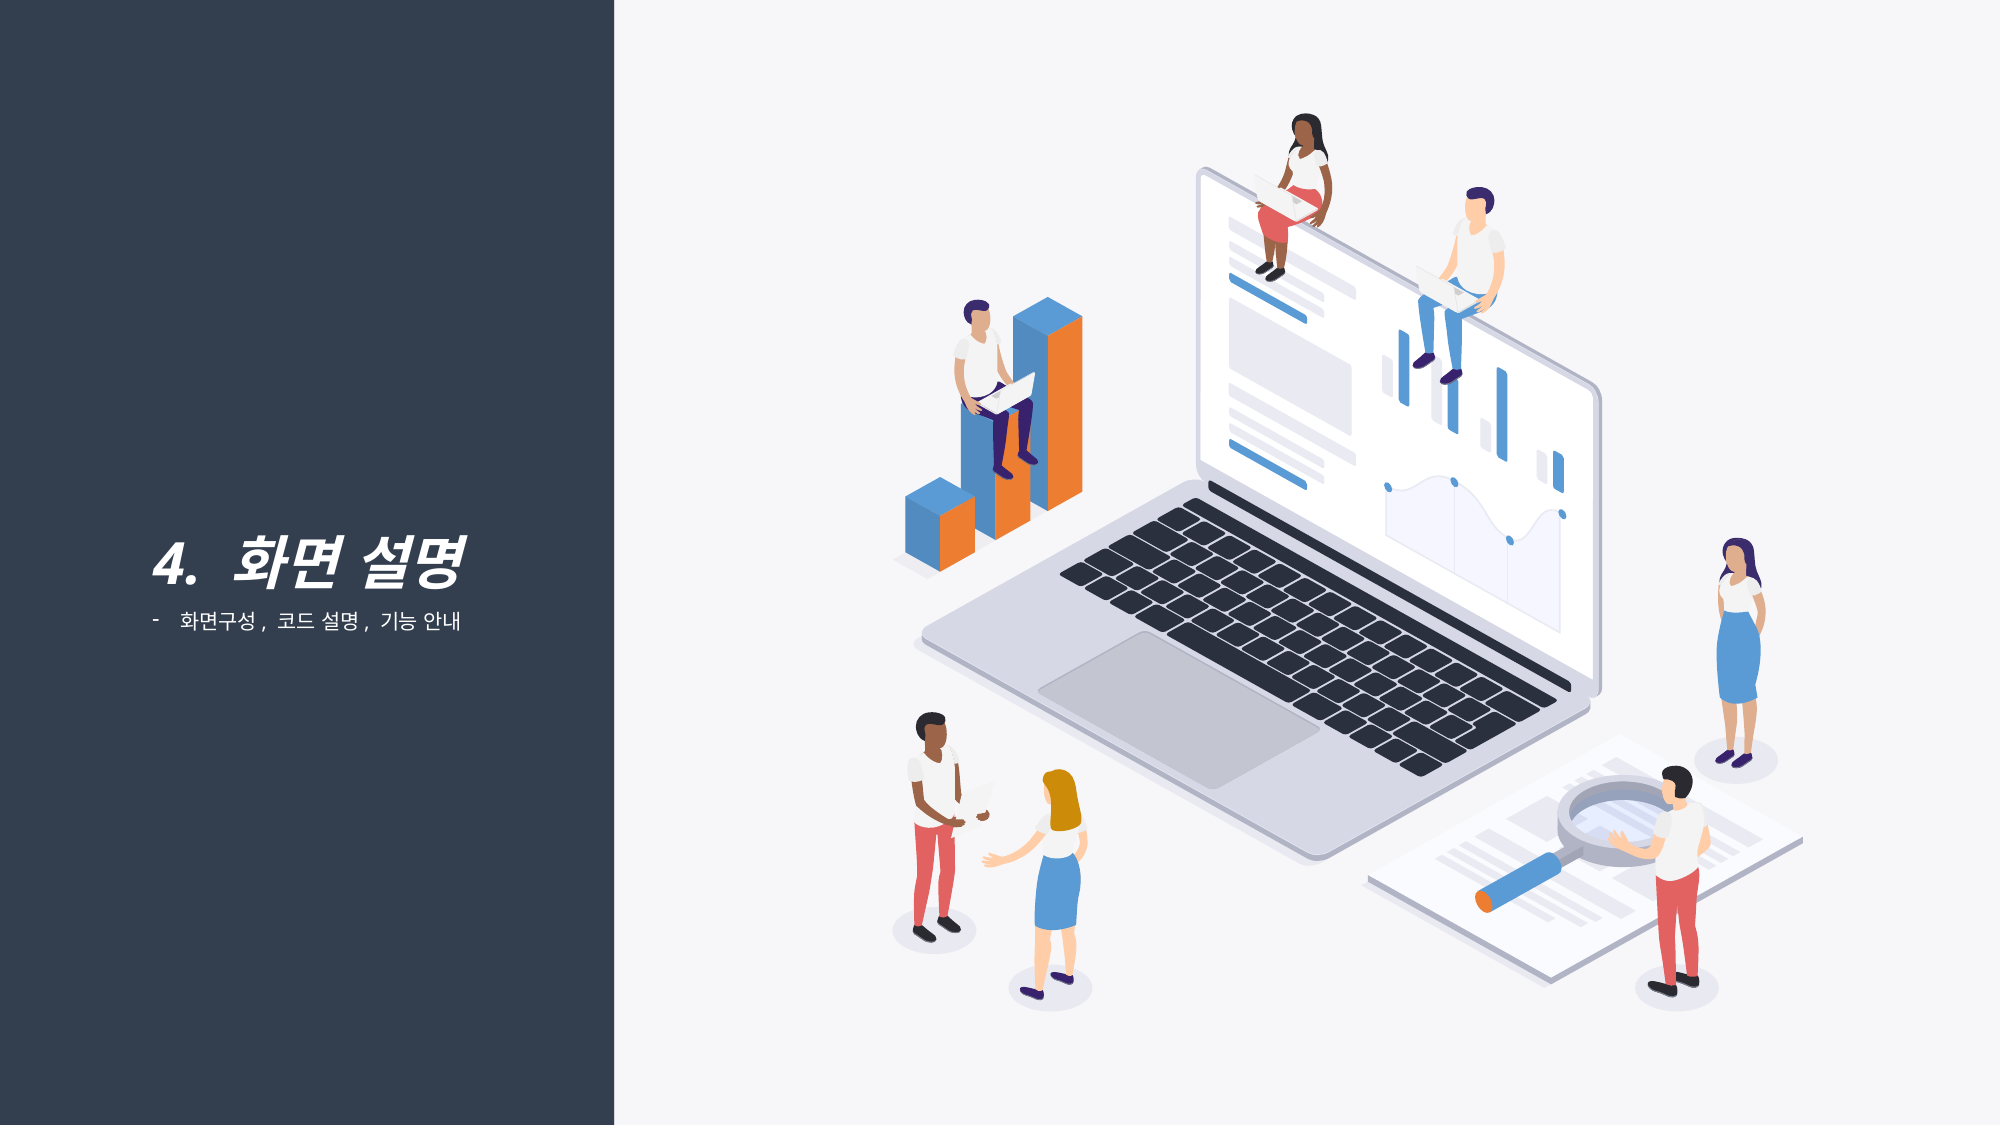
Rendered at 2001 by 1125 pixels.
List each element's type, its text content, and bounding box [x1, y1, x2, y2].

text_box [892, 113, 1803, 1012]
text_box 4. 화면 설명 화면구성, 코드 설명, 기능 안내 [0, 0, 615, 1125]
